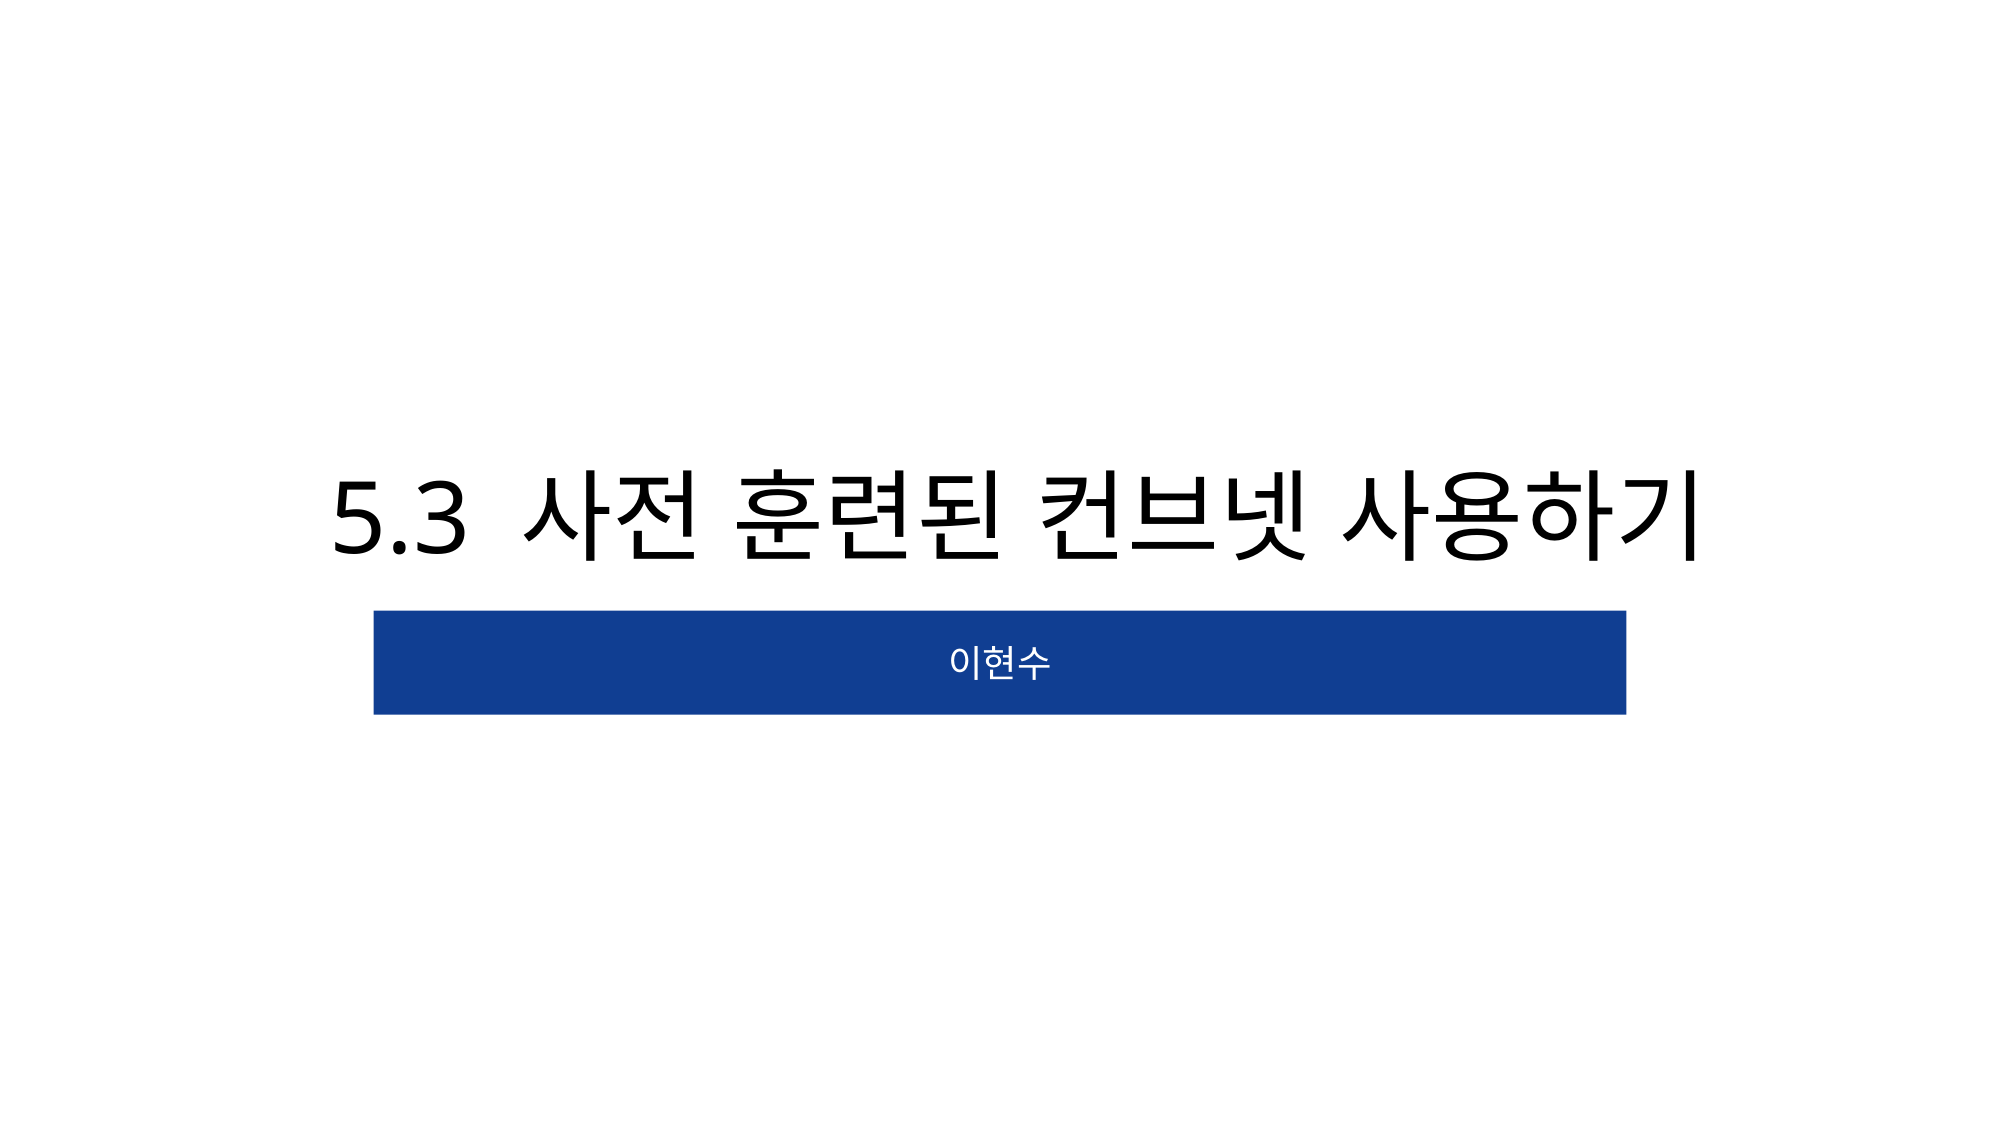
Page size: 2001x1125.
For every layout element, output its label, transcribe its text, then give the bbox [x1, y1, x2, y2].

text_box 5.3 사전 훈련된 컨브넷 사용하기 [261, 446, 1777, 581]
text_box 이현수 [373, 610, 1627, 716]
